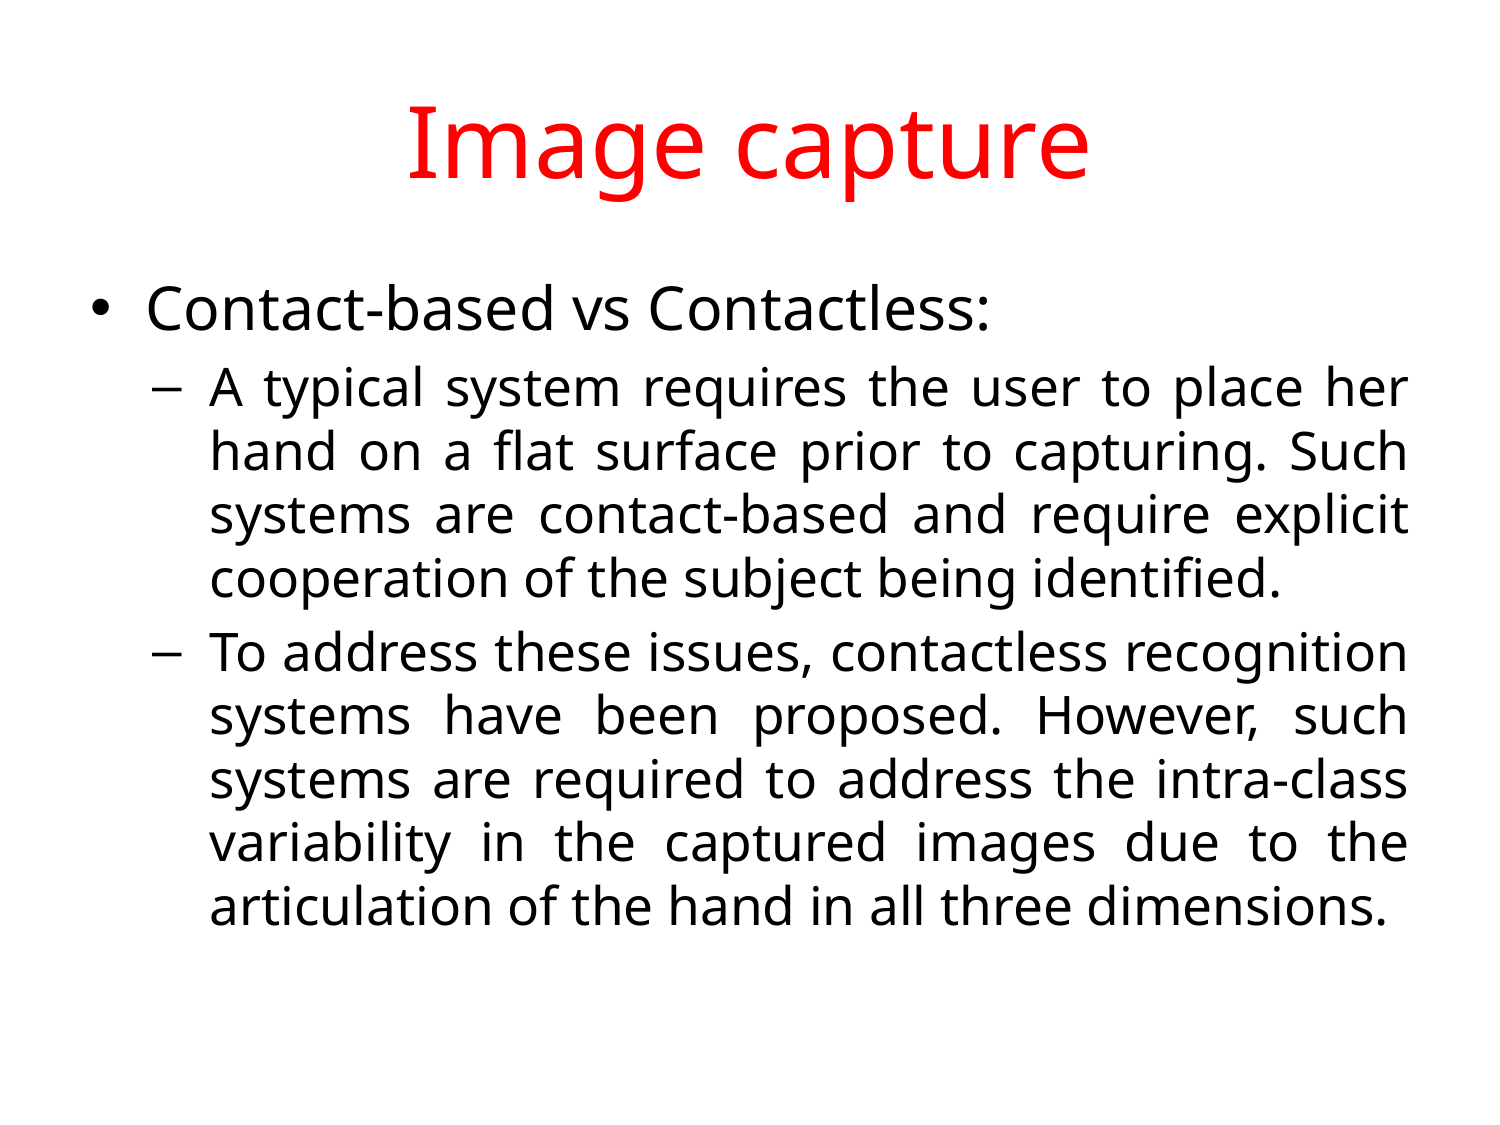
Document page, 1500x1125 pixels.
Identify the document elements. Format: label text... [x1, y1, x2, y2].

title Image capture [75, 45, 1425, 233]
list Contact-based vs Contactless: A typical system requires the user to place her hand on a flat surface prior to capturing. Such systems are contact-based and require explicit cooperation of the subject being identified. To address these issues, contactless recognition systems have been proposed. However, such systems are required to address the intra-class variability in the captured images due to the articulation of the hand in all three dimensions. [75, 262, 1425, 1005]
